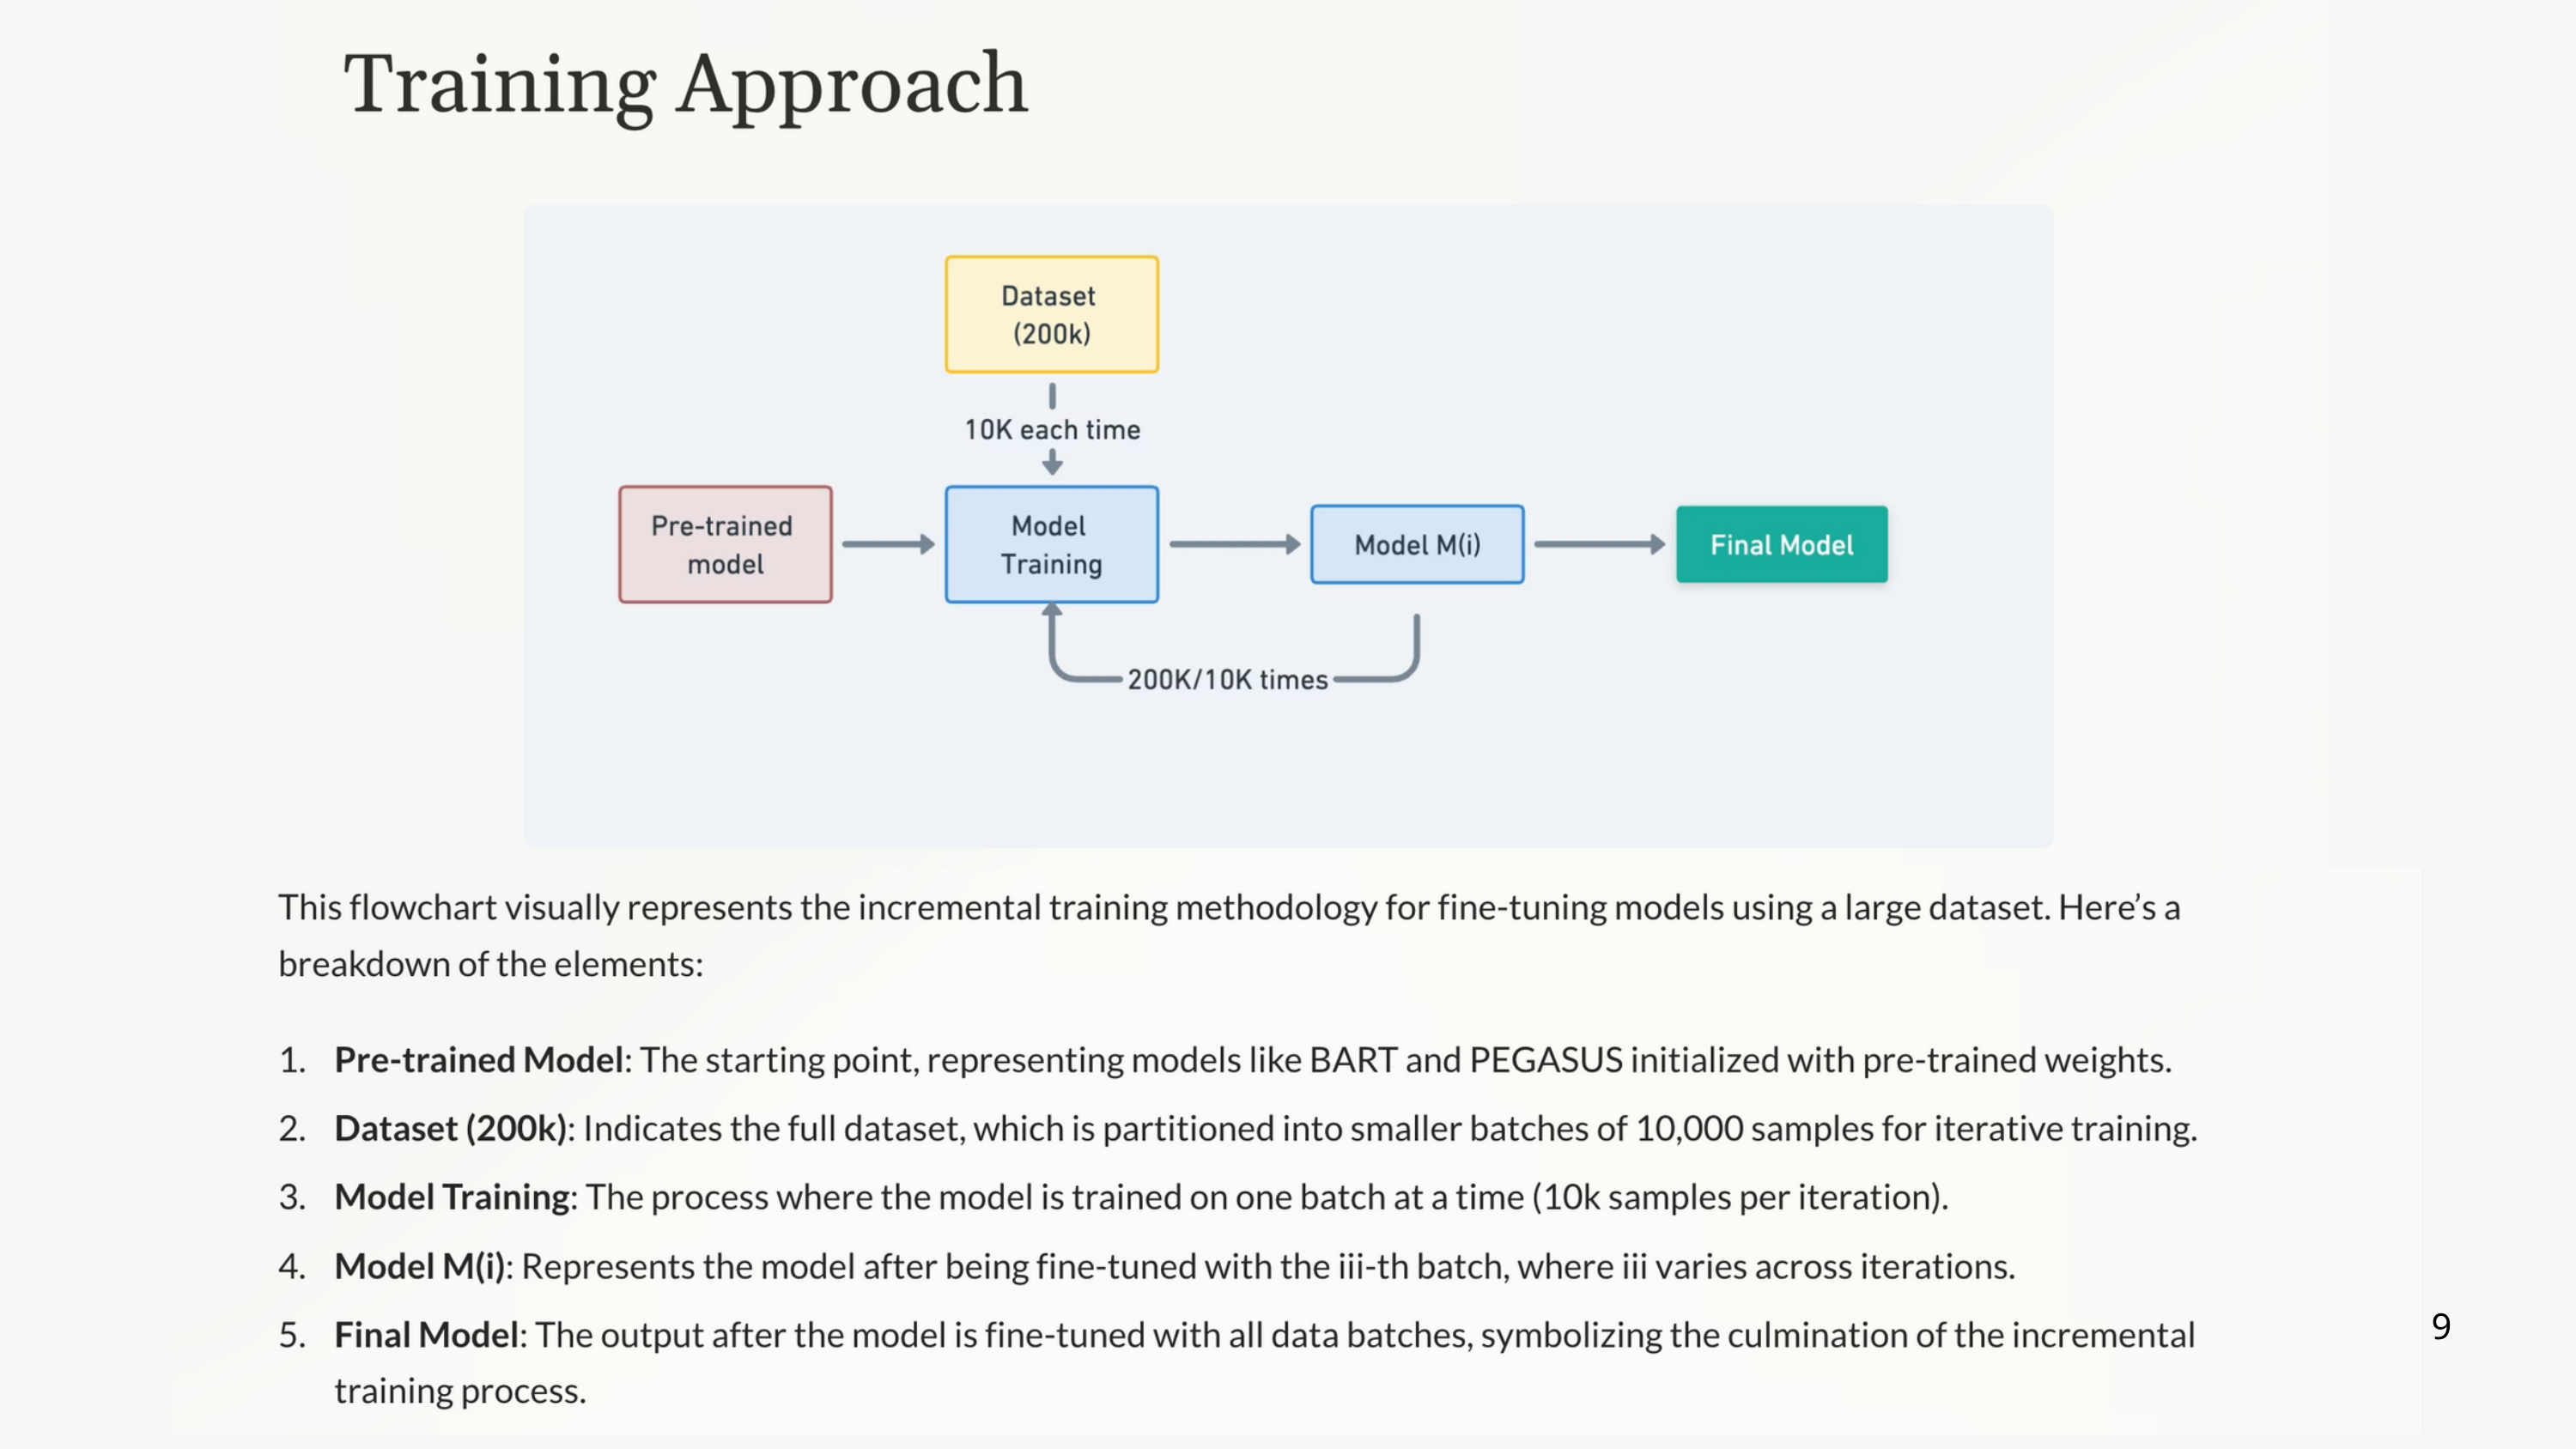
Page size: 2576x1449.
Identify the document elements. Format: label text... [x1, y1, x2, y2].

text_box [247, 0, 2329, 869]
text_box 9 [2431, 1296, 2452, 1348]
text_box [172, 869, 2424, 1434]
